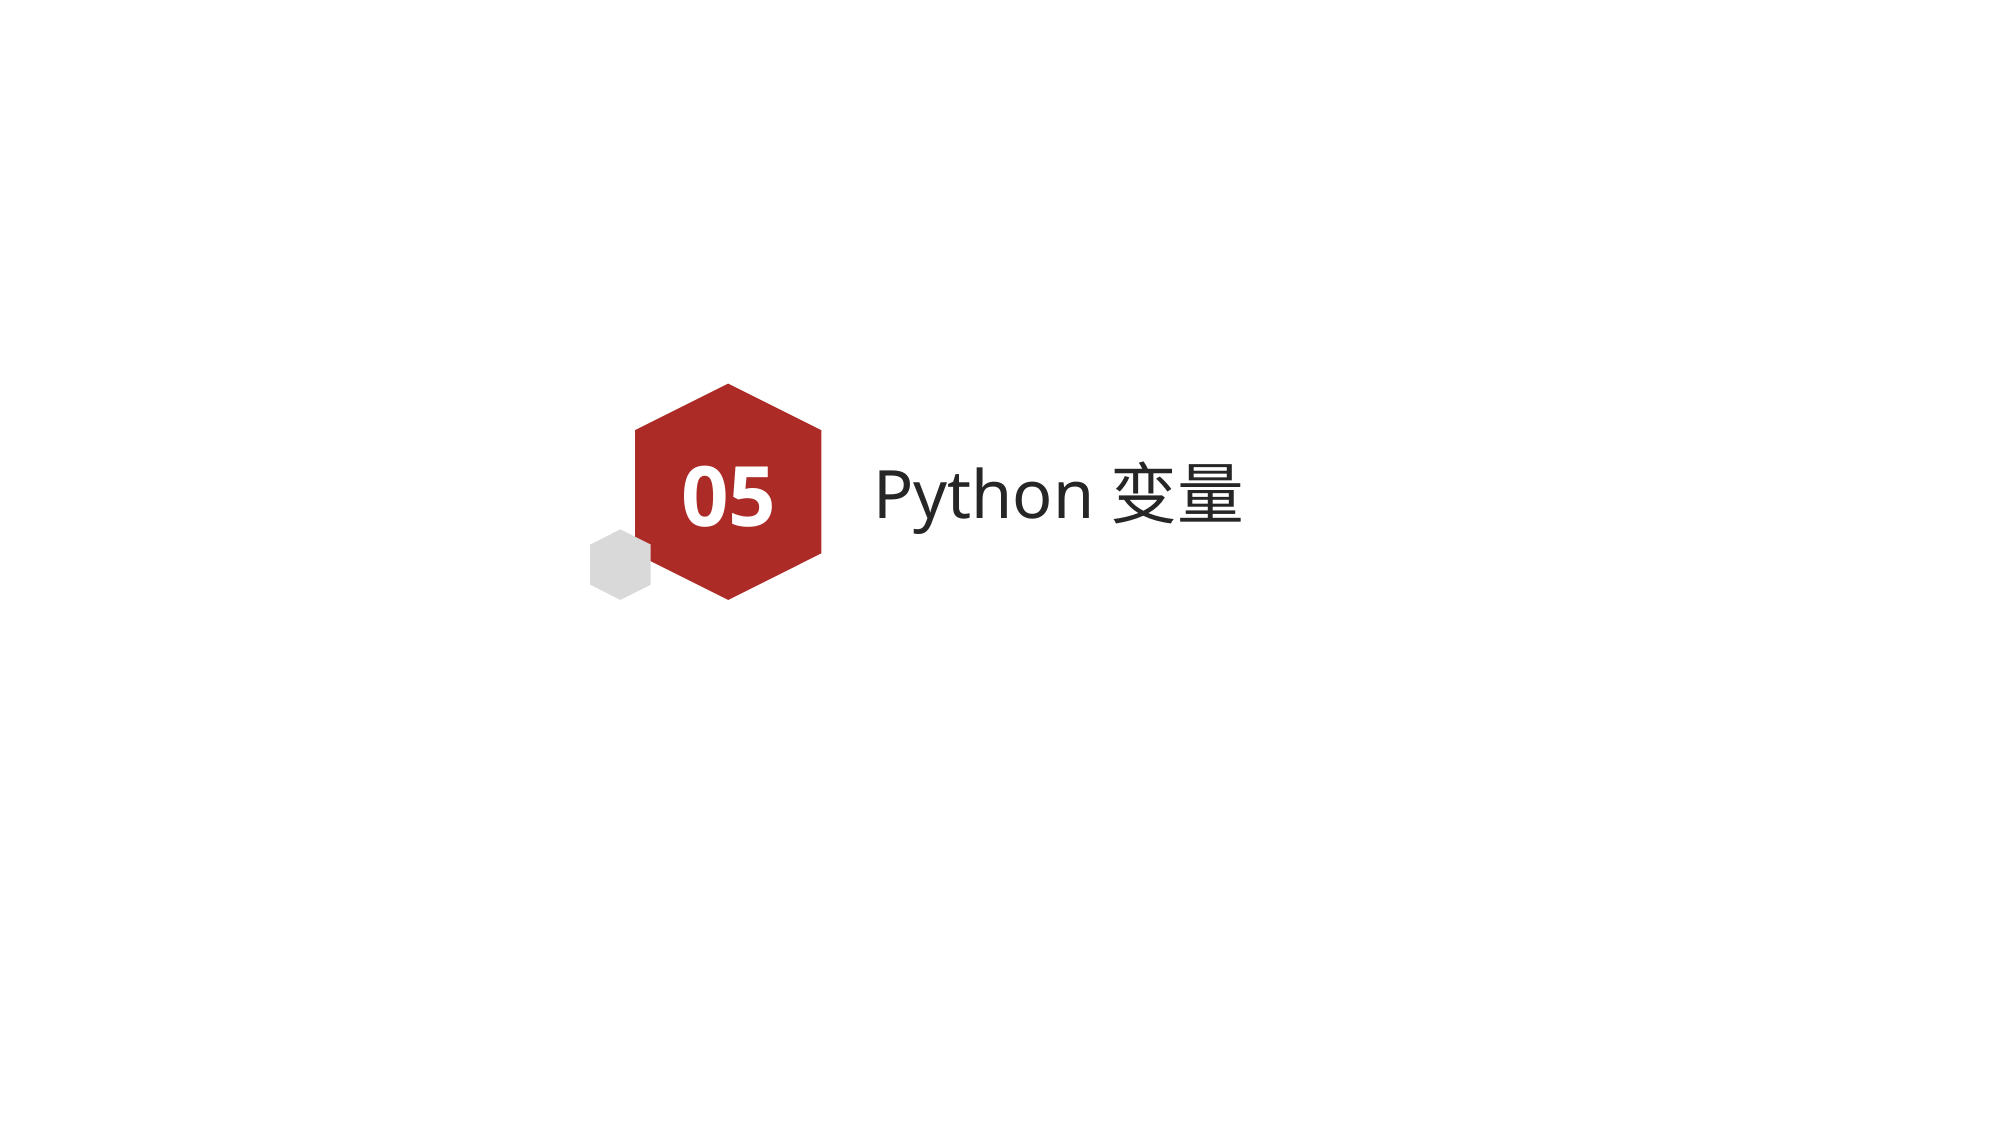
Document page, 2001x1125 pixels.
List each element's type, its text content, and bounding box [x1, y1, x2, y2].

list 05 [636, 404, 822, 594]
title Python变量 [858, 453, 1950, 672]
